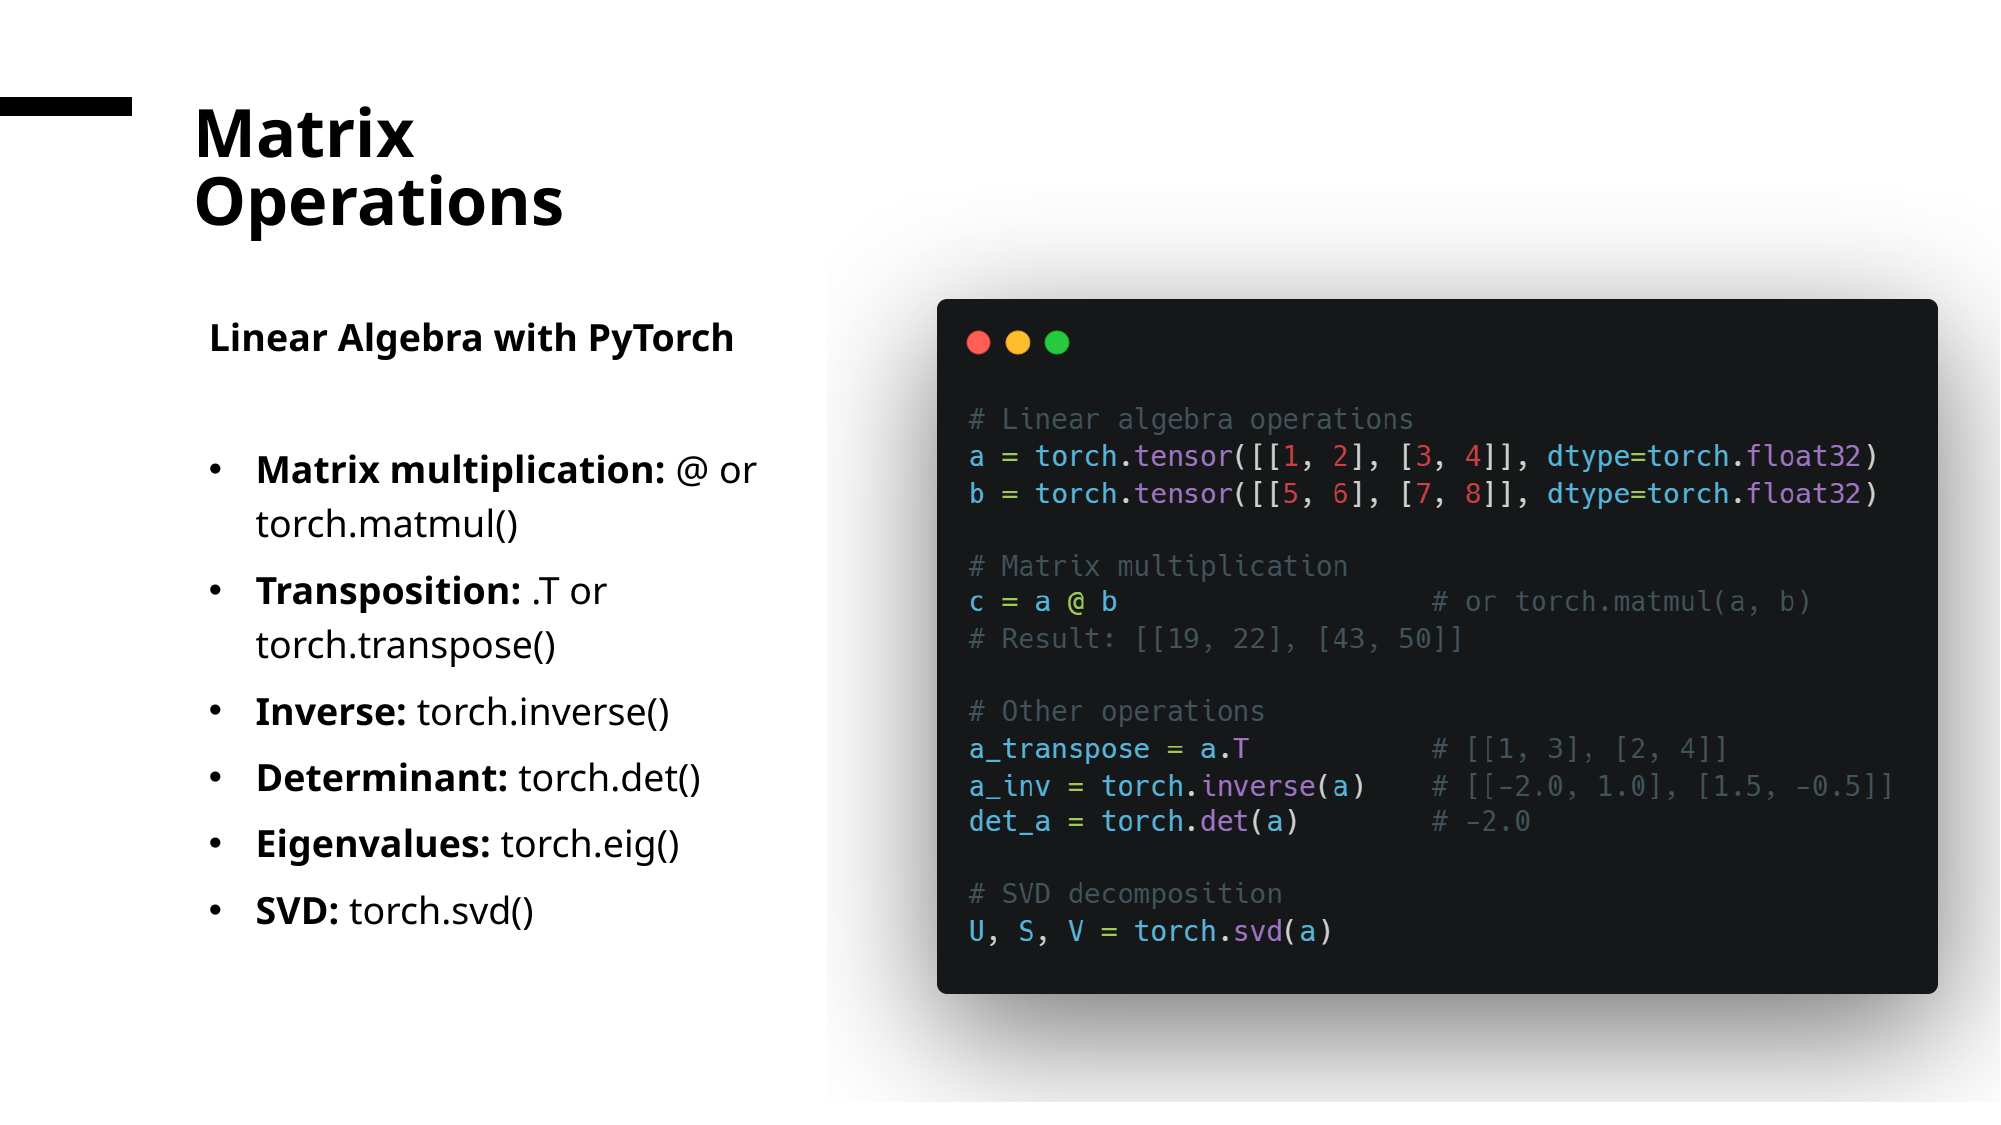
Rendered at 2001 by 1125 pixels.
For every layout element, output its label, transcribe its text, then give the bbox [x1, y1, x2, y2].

list Linear Algebra with PyTorch Matrix multiplication: @ or torch.matmul() Transposition: .T or torch.transpose() Inverse: torch.inverse() Determinant: torch.det() Eigenvalues: torch.eig() SVD: torch.svd() [193, 296, 827, 969]
picture [827, 190, 2000, 1102]
title Matrix Operations [178, 95, 737, 347]
